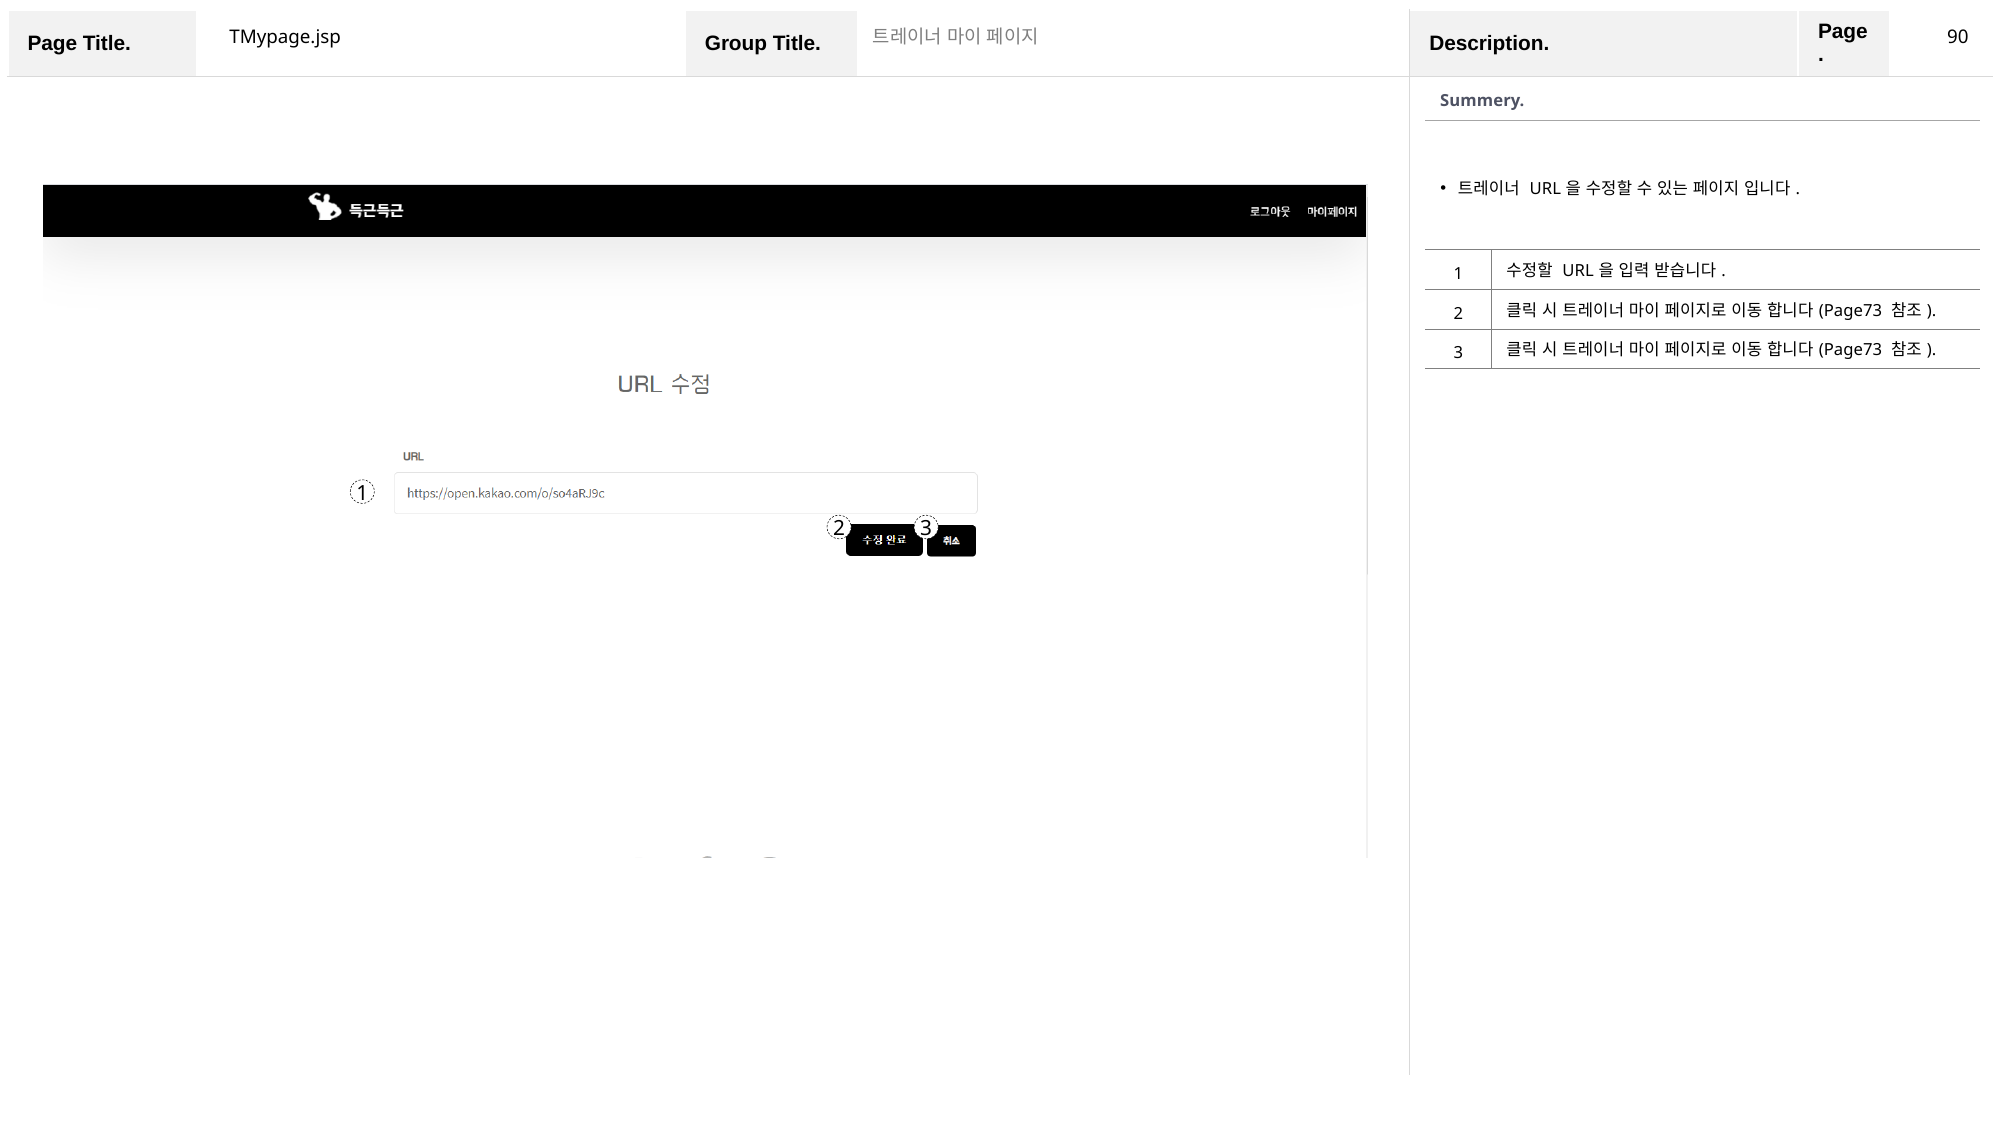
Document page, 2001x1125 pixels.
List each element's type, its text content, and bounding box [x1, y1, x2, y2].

list TMypage.jsp [196, 18, 684, 55]
text_box 90 [1932, 17, 1984, 55]
table_cell 트레이너 URL을 수정할 수 있는 페이지 입니다. [1425, 121, 1980, 249]
table_cell 3 [1425, 330, 1491, 368]
table_cell 1 [1425, 250, 1491, 289]
table_cell 클릭 시 트레이너 마이 페이지로 이동 합니다(Page73 참조). [1492, 330, 1980, 368]
table_cell 수정할 URL을 입력 받습니다. [1492, 250, 1980, 289]
table_cell 2 [1425, 290, 1491, 329]
list 트레이너 마이 페이지 [858, 18, 1405, 55]
table_header Summery. [1425, 78, 1980, 120]
picture [42, 184, 1368, 859]
table_cell 클릭 시 트레이너 마이 페이지로 이동 합니다(Page73 참조). [1492, 290, 1980, 329]
